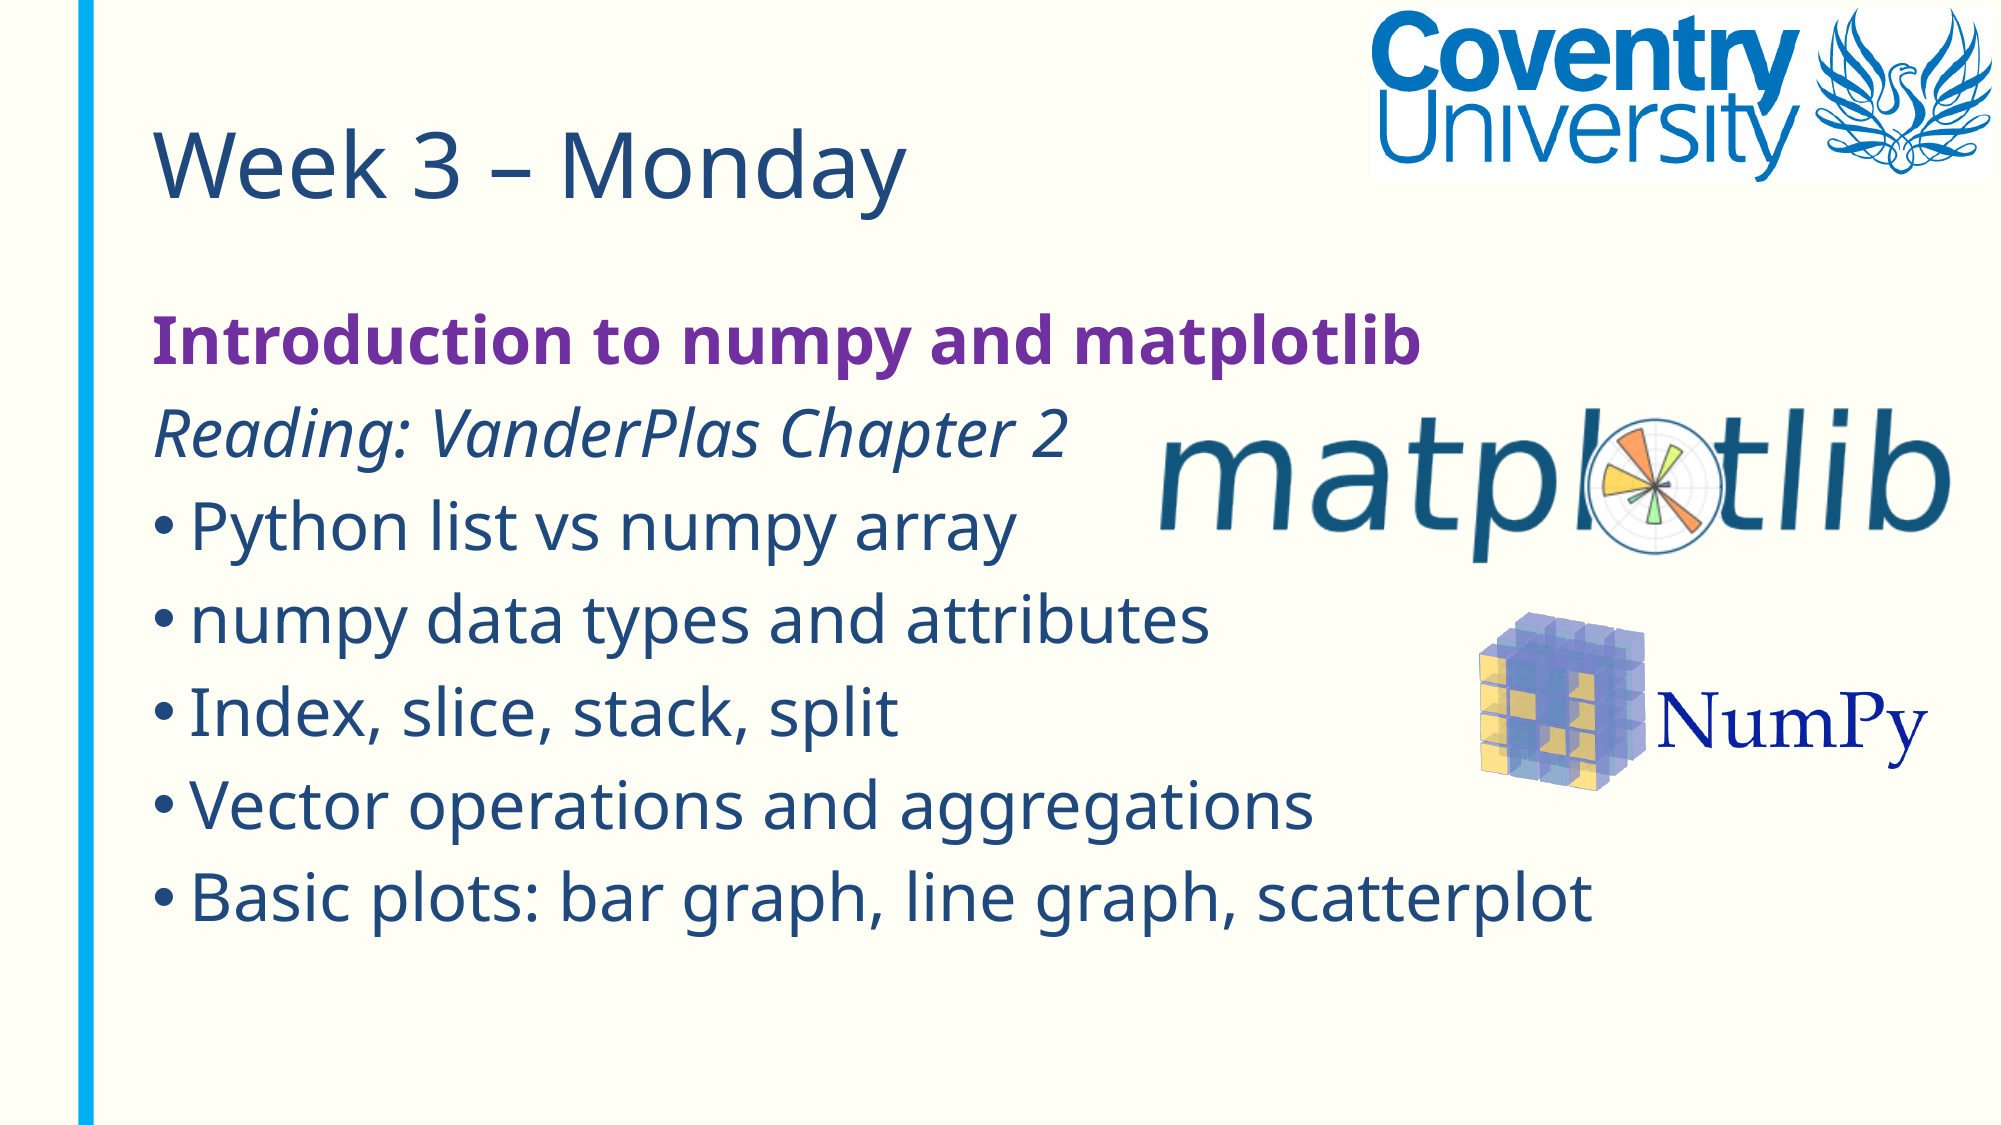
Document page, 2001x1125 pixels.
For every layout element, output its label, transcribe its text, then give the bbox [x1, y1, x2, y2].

list Introduction to numpy and matplotlib Reading: VanderPlas Chapter 2 Python list vs numpy array numpy data types and attributes Index, slice, stack, split Vector operations and aggregations Basic plots: bar graph, line graph, scatterplot [137, 299, 1863, 1014]
picture [1479, 612, 1928, 791]
picture [1372, 8, 1992, 182]
title Week 3 – Monday [137, 59, 1863, 278]
picture [1106, 397, 1992, 575]
